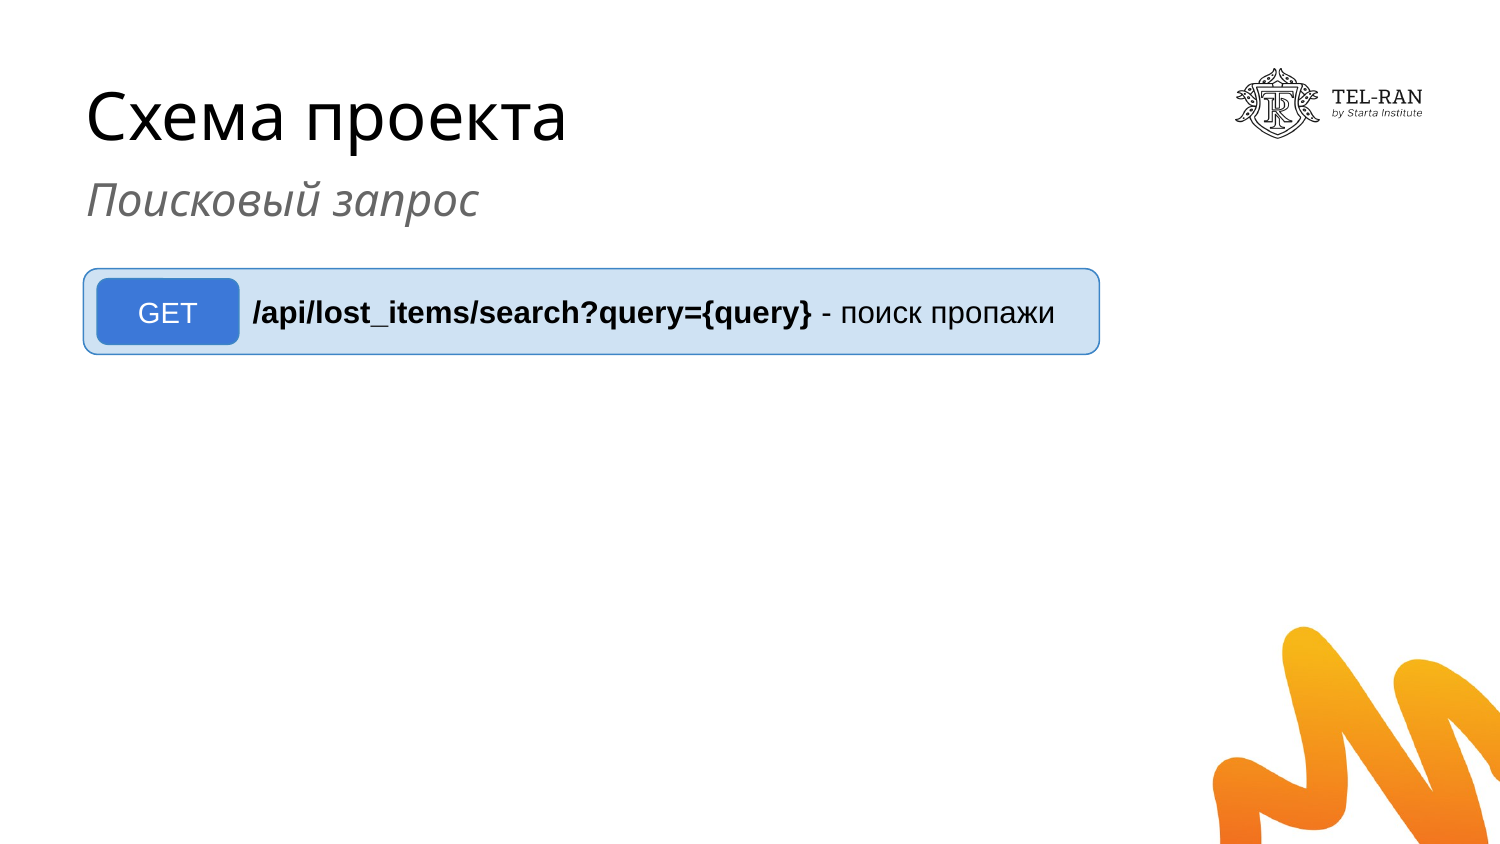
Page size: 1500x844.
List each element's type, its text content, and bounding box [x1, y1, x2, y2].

picture [1237, 68, 1422, 139]
subtitle Поисковый запрос [70, 155, 1237, 676]
title Схема проекта [70, 59, 1237, 155]
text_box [83, 268, 1100, 355]
picture [1211, 625, 1500, 844]
